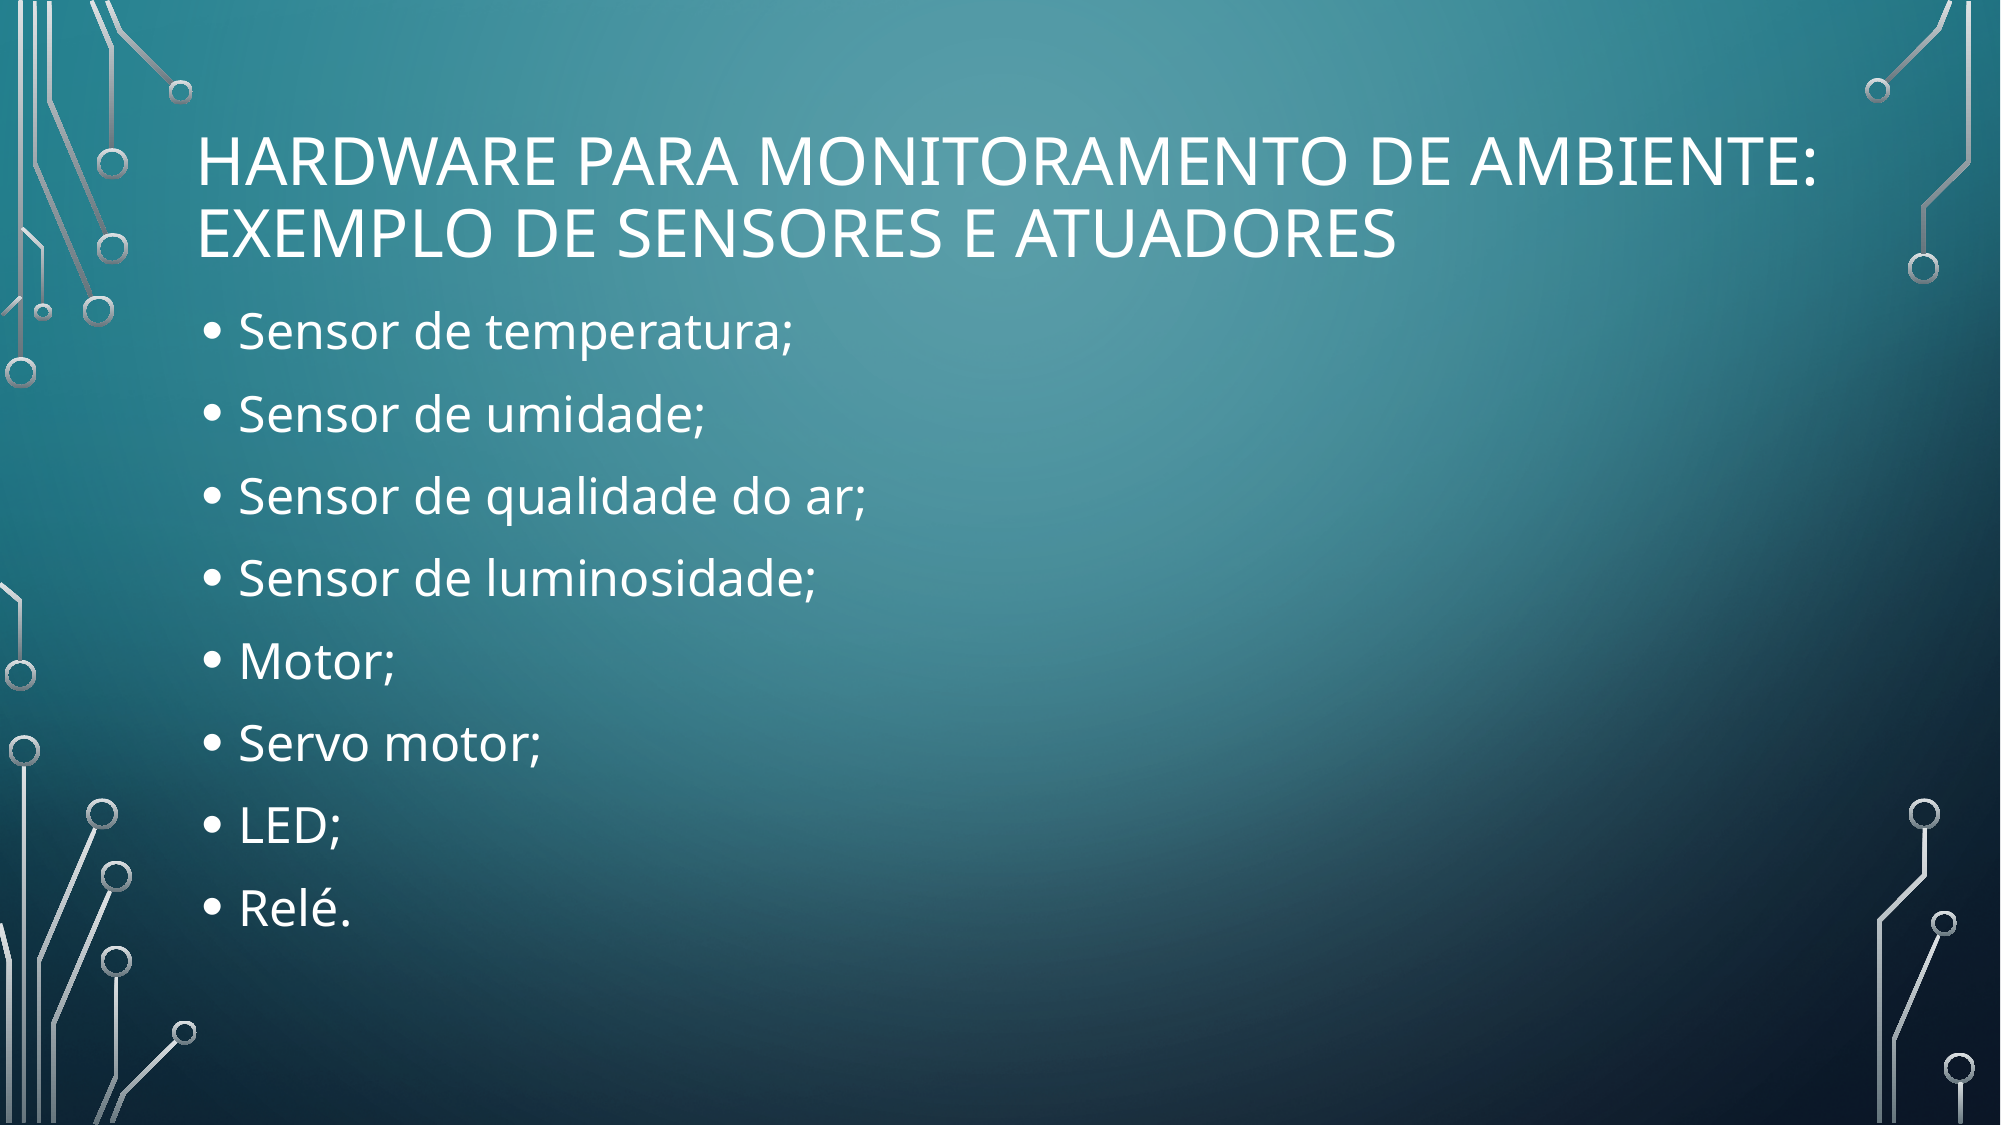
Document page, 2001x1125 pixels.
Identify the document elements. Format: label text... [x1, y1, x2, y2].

list Sensor de temperatura; Sensor de umidade; Sensor de qualidade do ar; Sensor de luminosidade; Motor; Servo motor; LED; Relé. [111, 280, 1737, 1099]
title Hardware para monitoramento de ambiente: exemplo de Sensores e atuadores [180, 78, 1978, 322]
